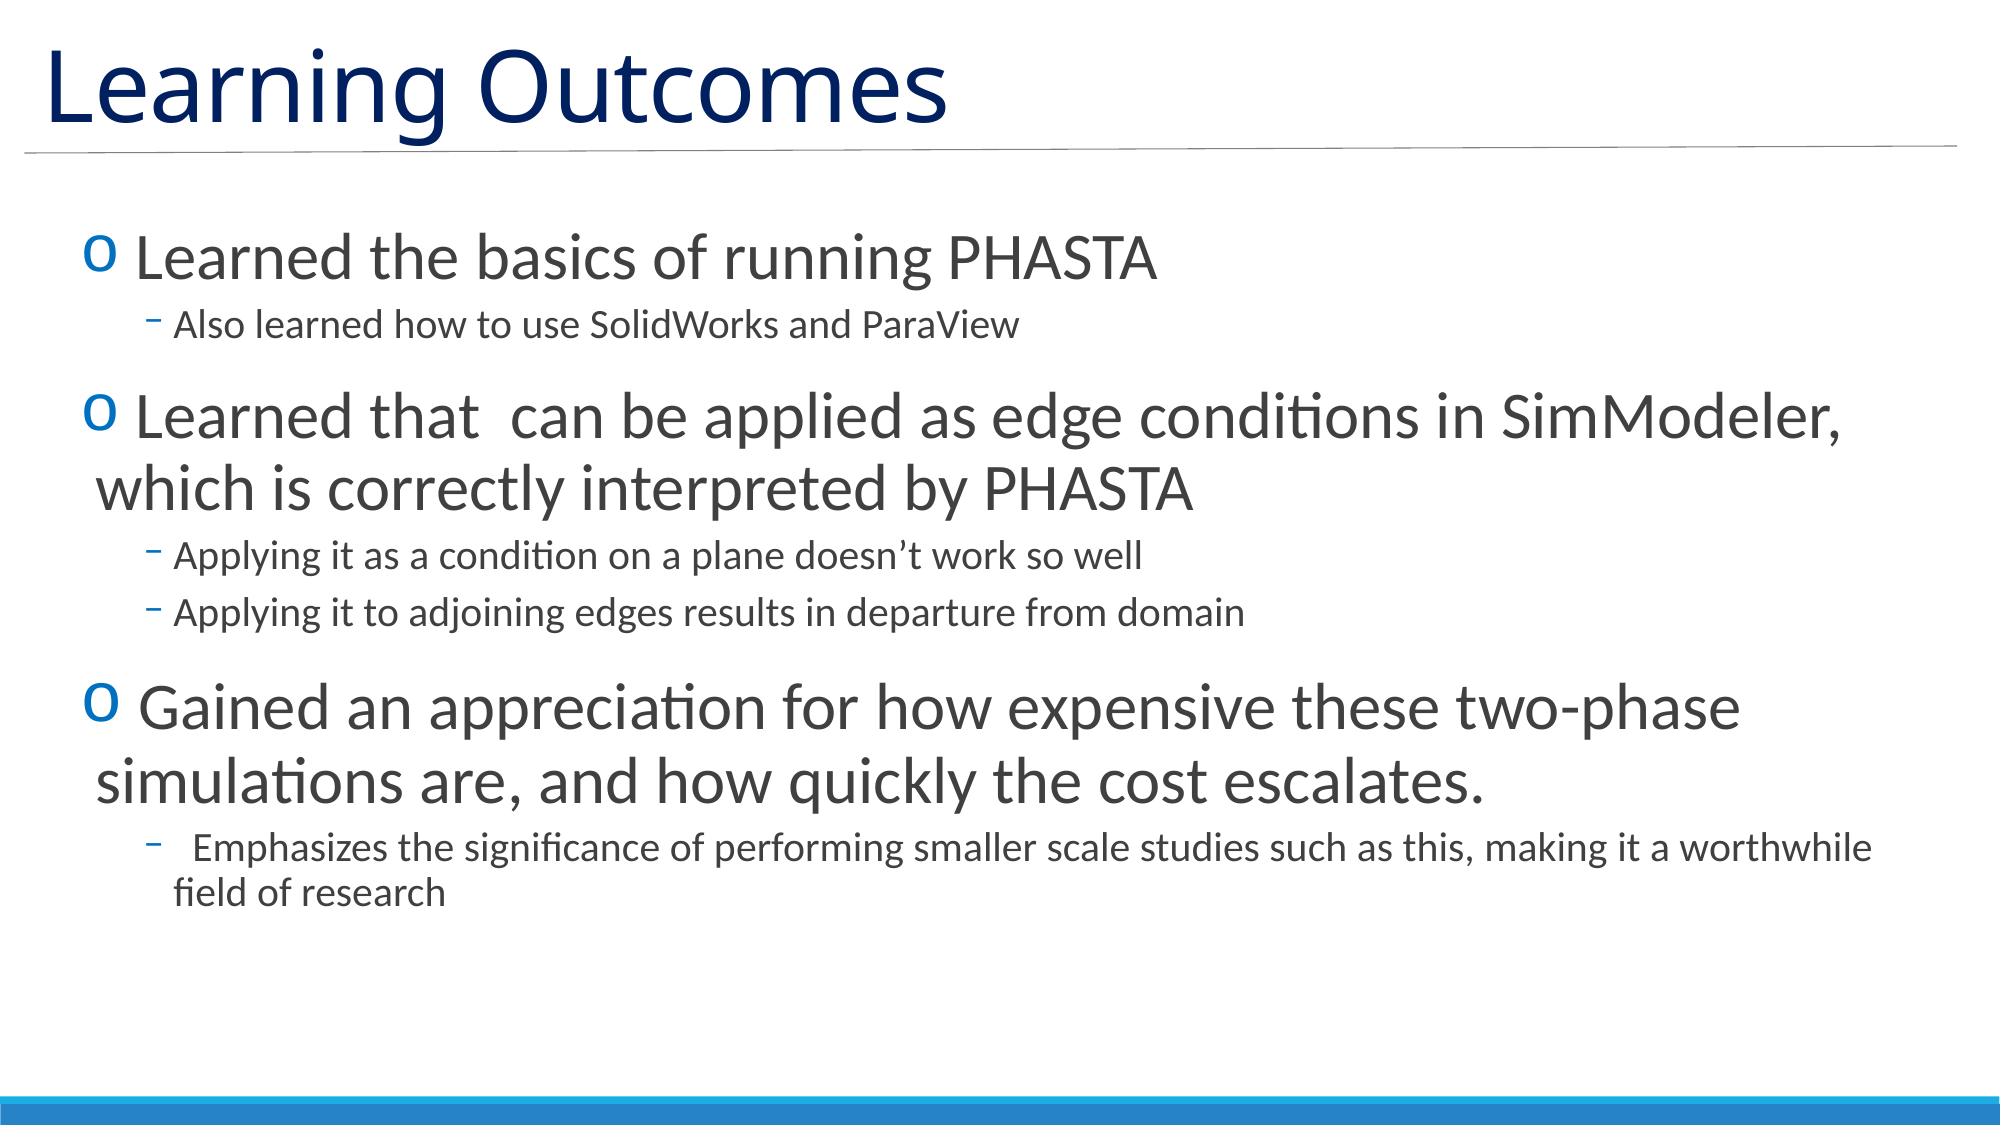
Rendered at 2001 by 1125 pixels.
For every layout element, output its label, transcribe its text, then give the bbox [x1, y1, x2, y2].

title Learning Outcomes [27, 19, 1678, 151]
